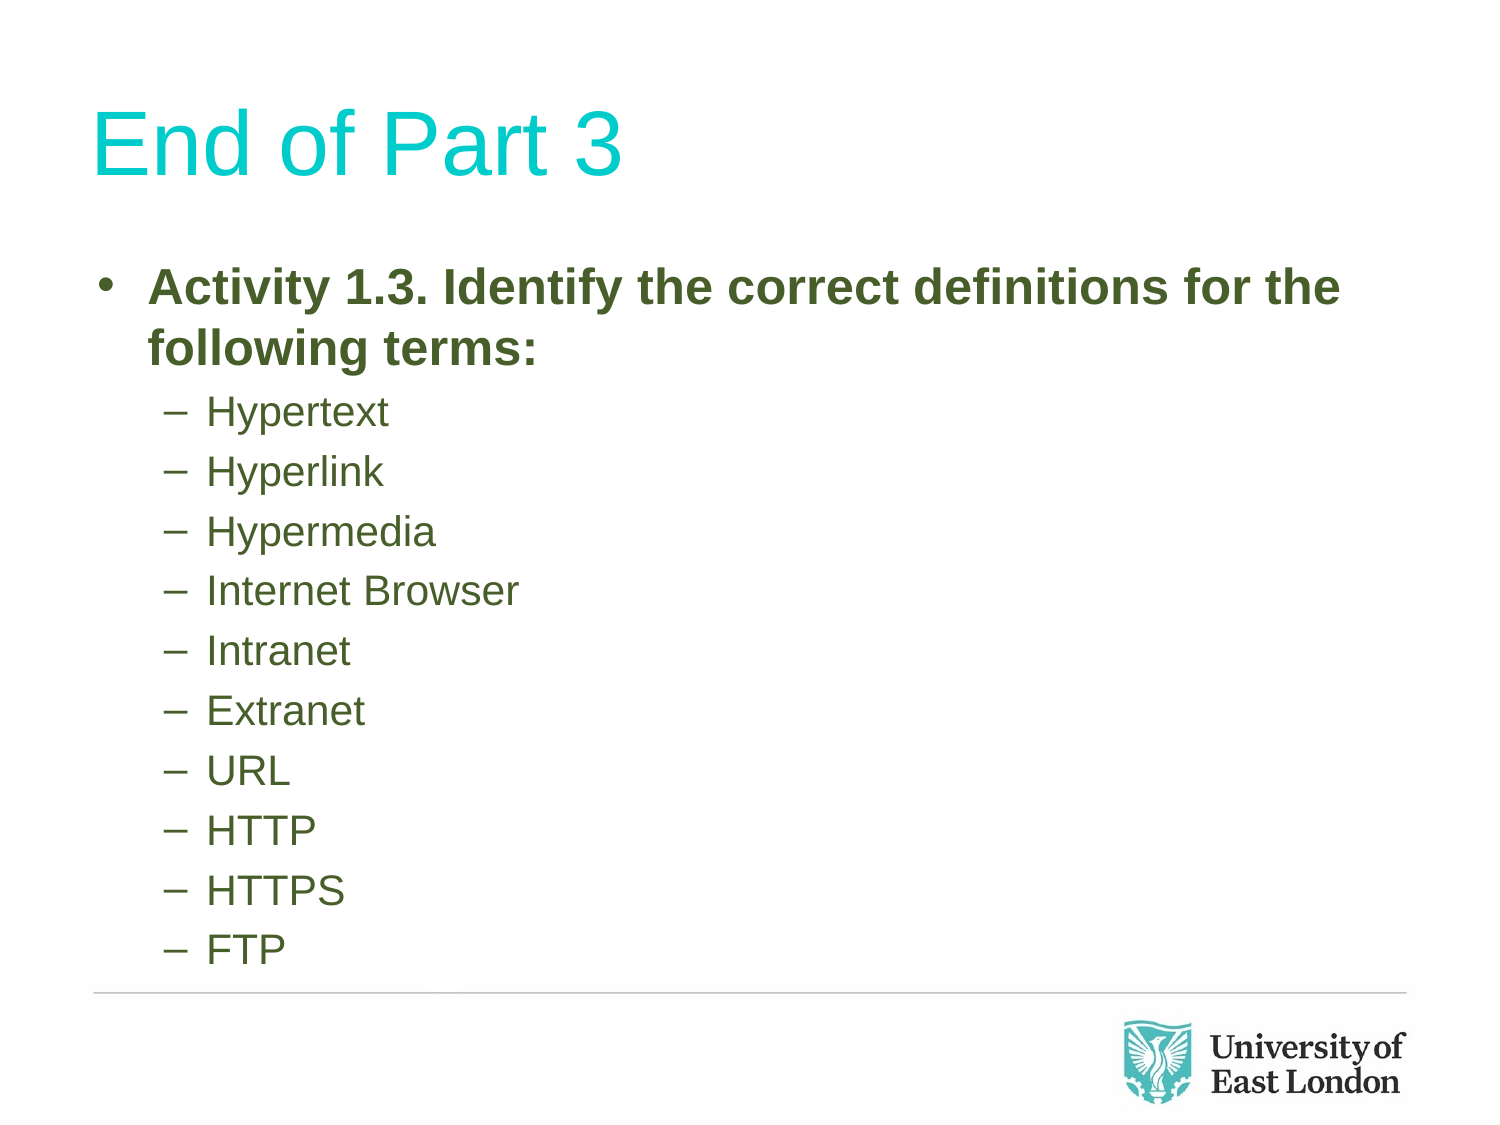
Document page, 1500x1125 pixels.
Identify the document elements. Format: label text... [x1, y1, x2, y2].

title End of Part 3 [75, 45, 1425, 233]
list Activity 1.3. Identify the correct definitions for the following terms: Hypertext Hyperlink Hypermedia Internet Browser Intranet Extranet URL HTTP HTTPS FTP [82, 246, 1432, 989]
picture [0, 980, 1500, 1125]
